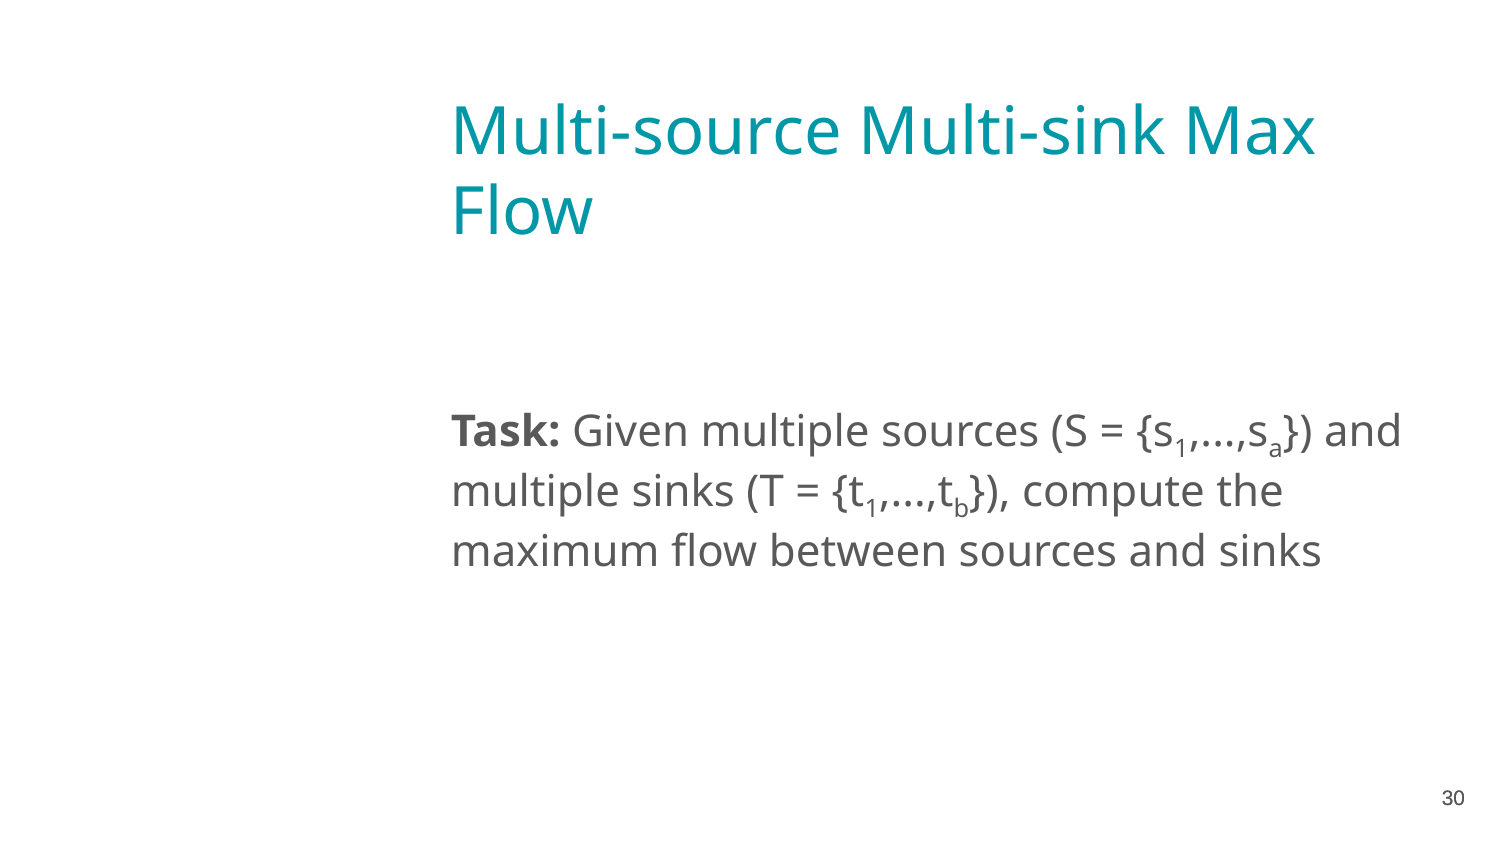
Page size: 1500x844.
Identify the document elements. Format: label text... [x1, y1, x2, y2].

slide_number ‹#› [1389, 764, 1480, 830]
title Multi-source Multi-sink Max Flow [435, 72, 1449, 167]
list Task: Given multiple sources (S = {s1,...,sa}) and multiple sinks (T = {t1,...,tb}), compute the maximum flow between sources and sinks [435, 189, 1449, 789]
